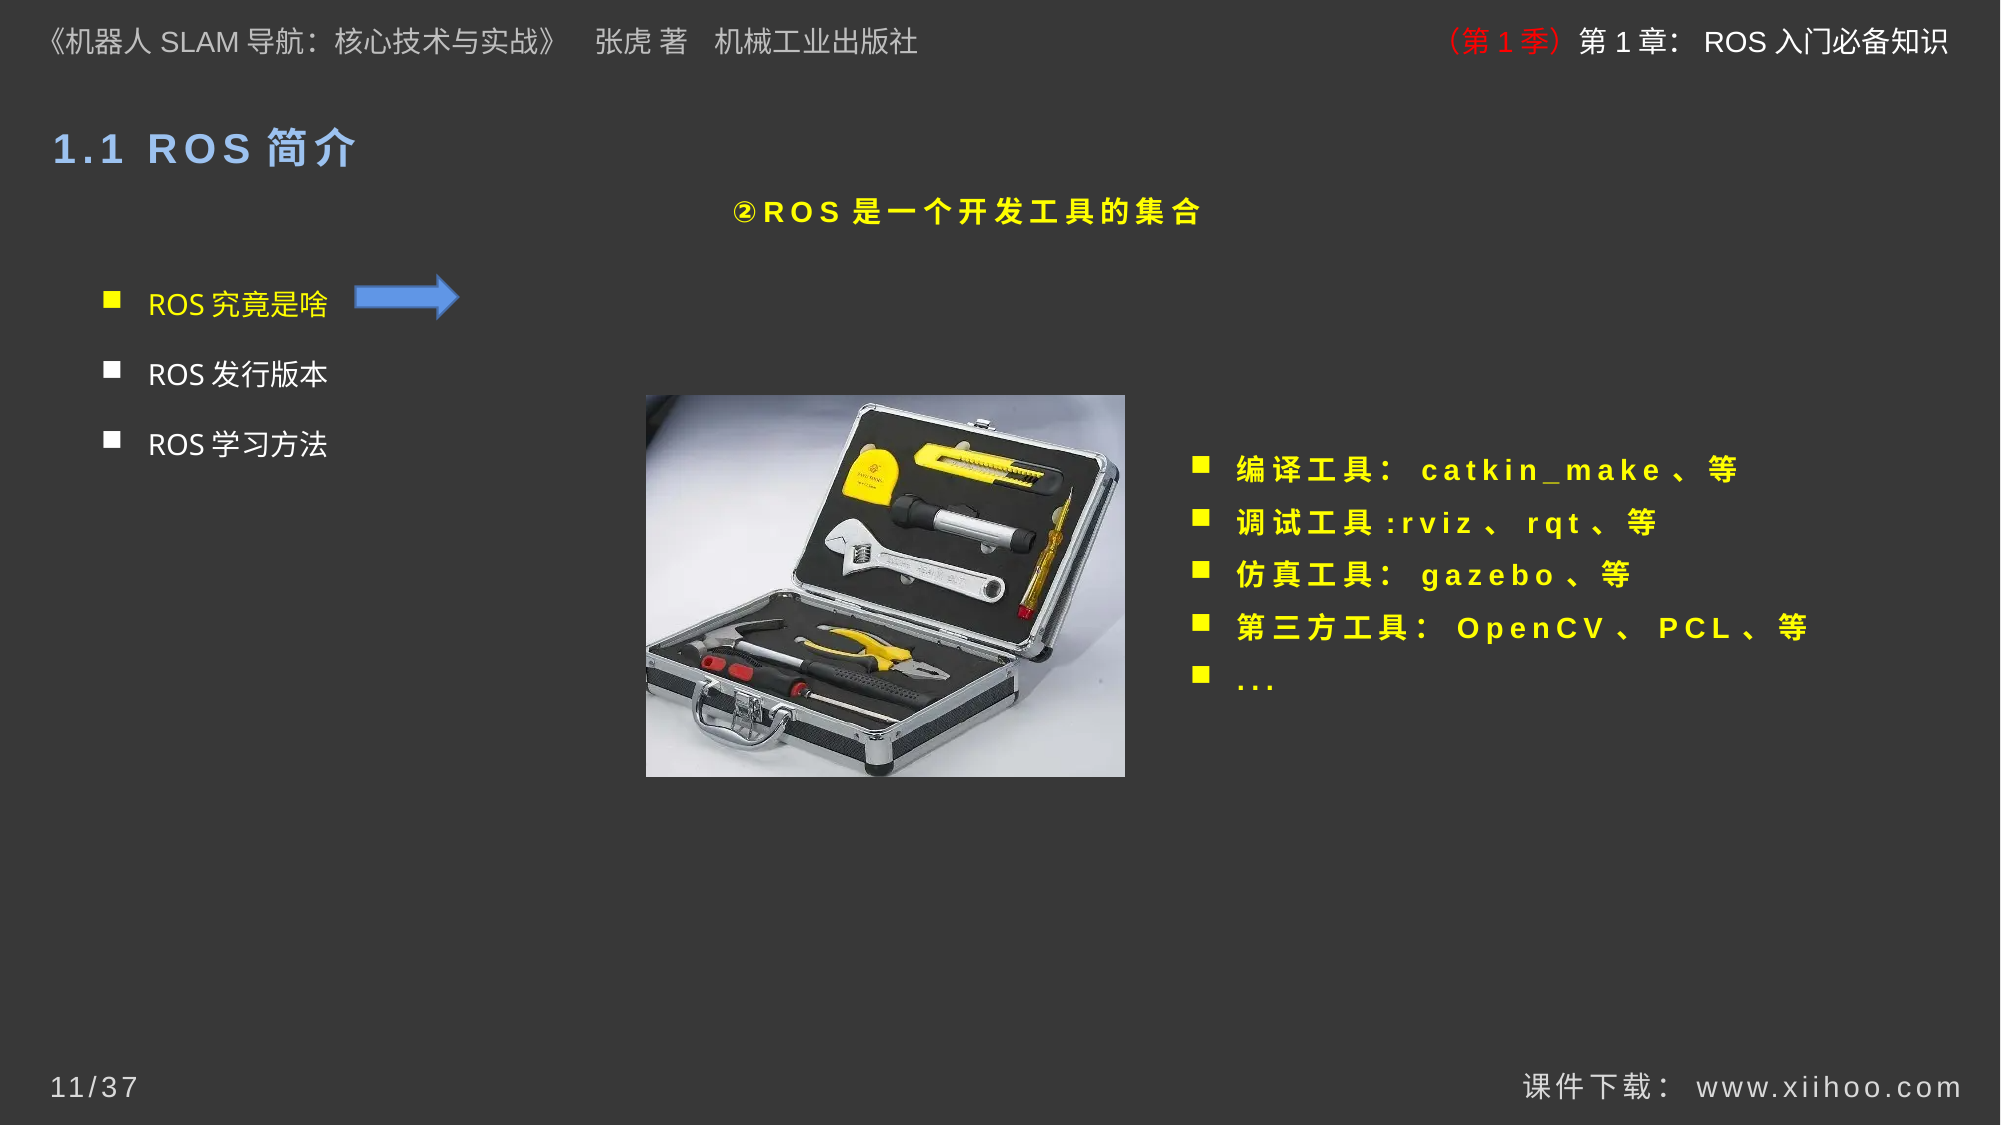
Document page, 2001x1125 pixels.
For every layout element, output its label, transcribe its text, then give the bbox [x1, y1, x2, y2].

title 1.1 ROS简介 [38, 98, 620, 180]
text_box 《机器人SLAM导航：核心技术与实战》 张虎 著 机械工业出版社 [16, 16, 940, 66]
text_box 11/37 [34, 1060, 187, 1111]
picture [0, 0, 2001, 1125]
text_box 编译工具：catkin_make、等 调试工具:rviz、rqt、等 仿真工具：gazebo、等 第三方工具：OpenCV、PCL、等 ... [1175, 535, 1939, 704]
text_box （第1季）第1章：ROS入门必备知识 [1075, 16, 1965, 66]
text_box ROS究竟是啥 ROS发行版本 ROS学习方法 [86, 243, 572, 469]
text_box ②ROS是一个开发工具的集合 [717, 179, 1563, 236]
text_box [354, 273, 460, 321]
text_box 课件下载：www.xiihoo.com [1493, 1057, 1991, 1114]
